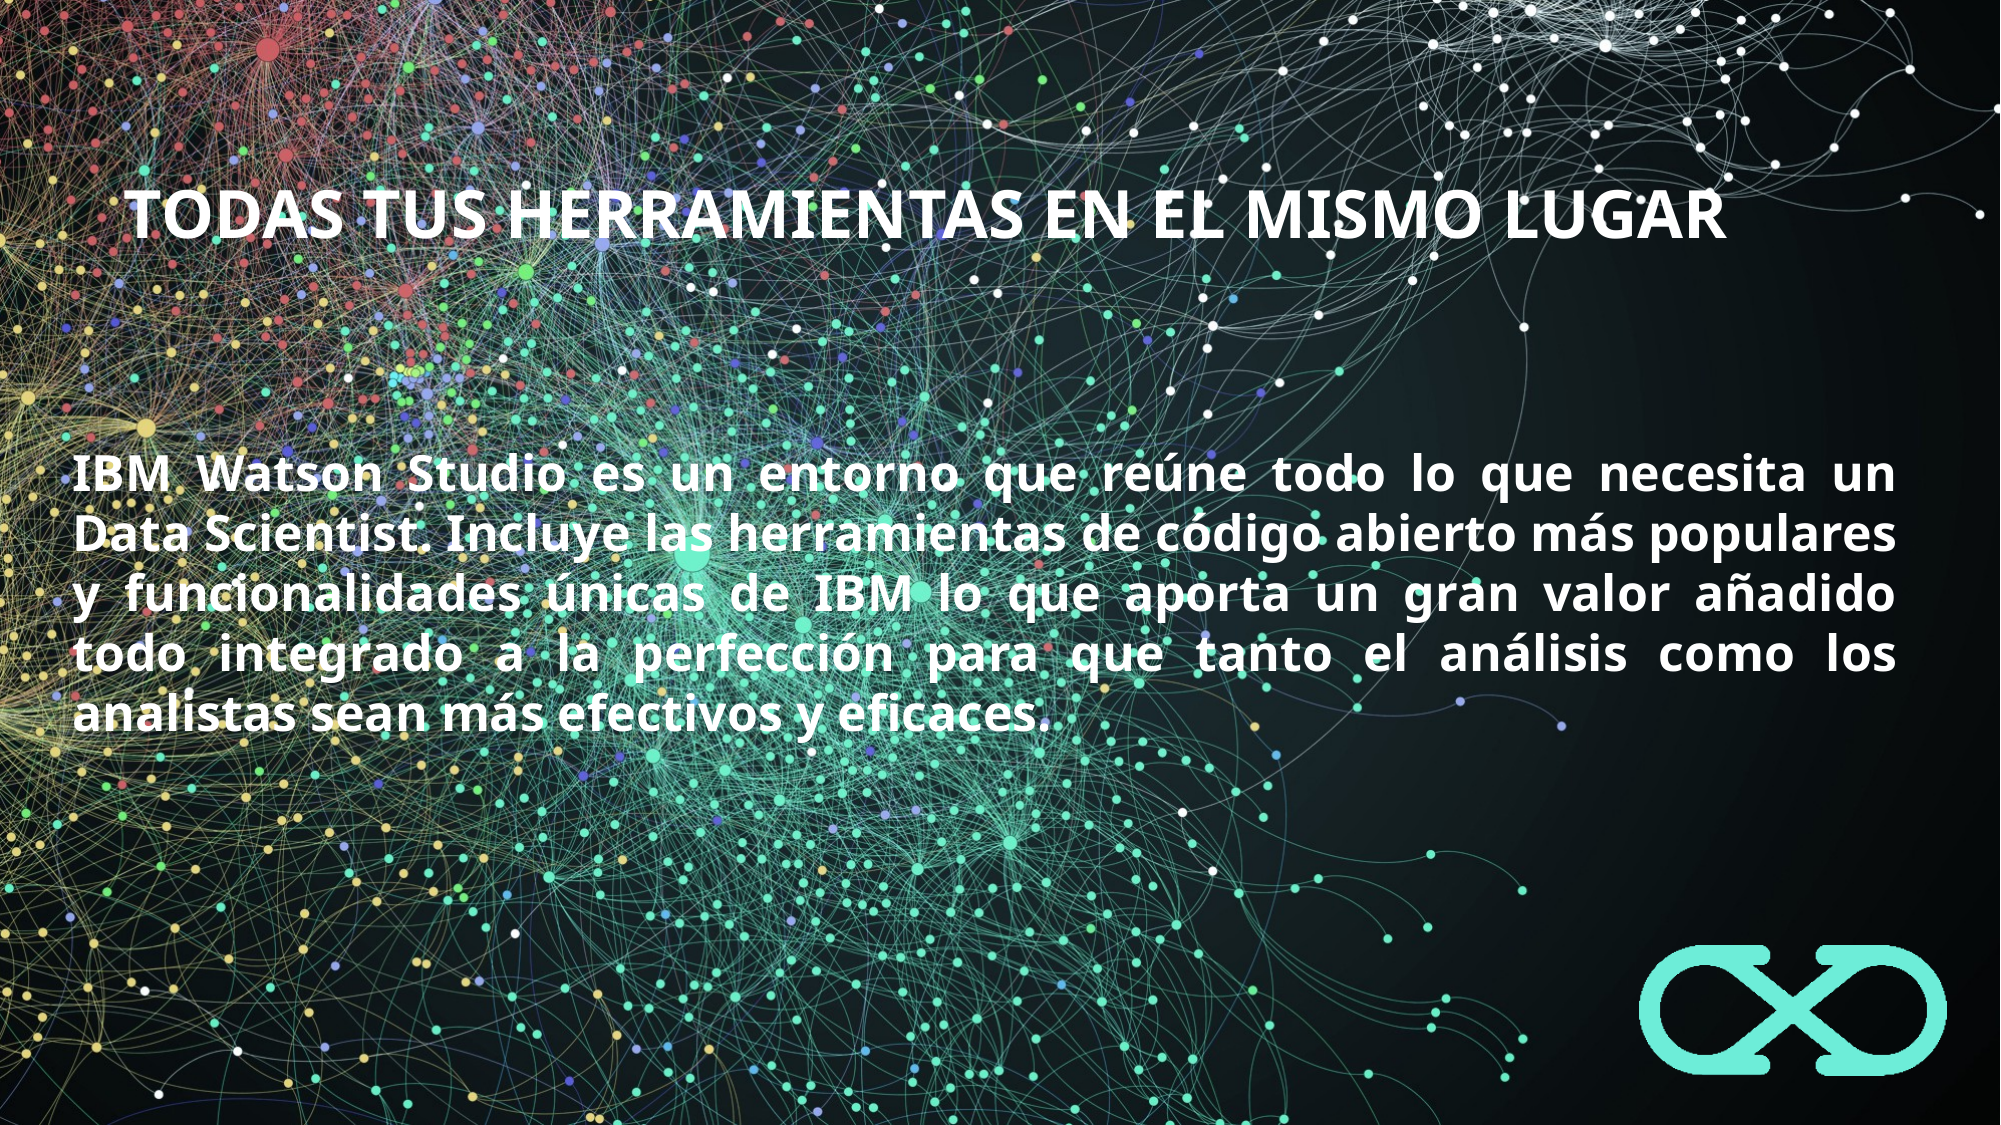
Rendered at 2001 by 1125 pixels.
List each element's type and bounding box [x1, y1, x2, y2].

list [0, 0, 2000, 1125]
picture [1639, 945, 1947, 1076]
